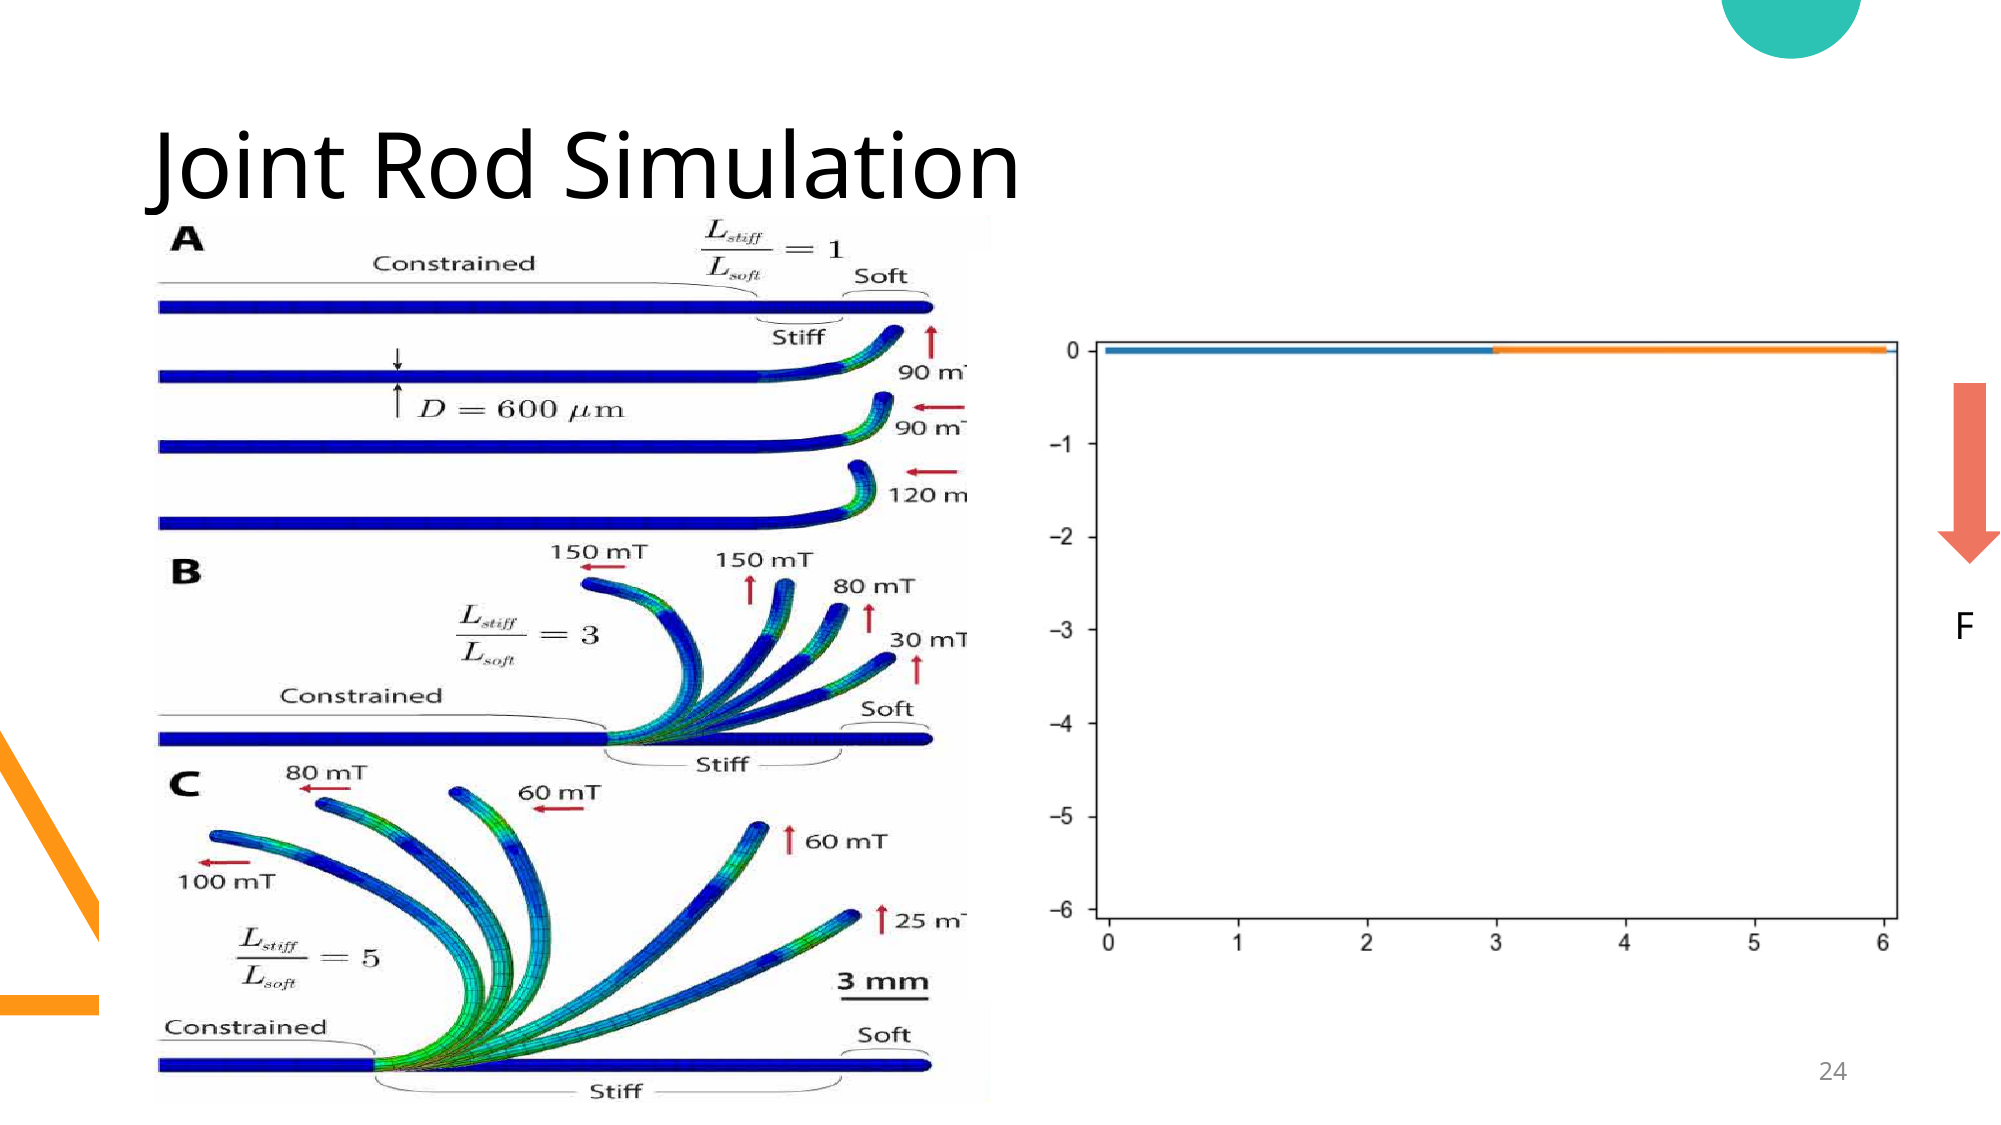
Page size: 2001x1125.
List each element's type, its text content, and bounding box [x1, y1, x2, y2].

slide_number 24 [1412, 1042, 1863, 1103]
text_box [966, 250, 2000, 1002]
title Joint Rod Simulation [137, 59, 1863, 250]
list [99, 215, 991, 1103]
